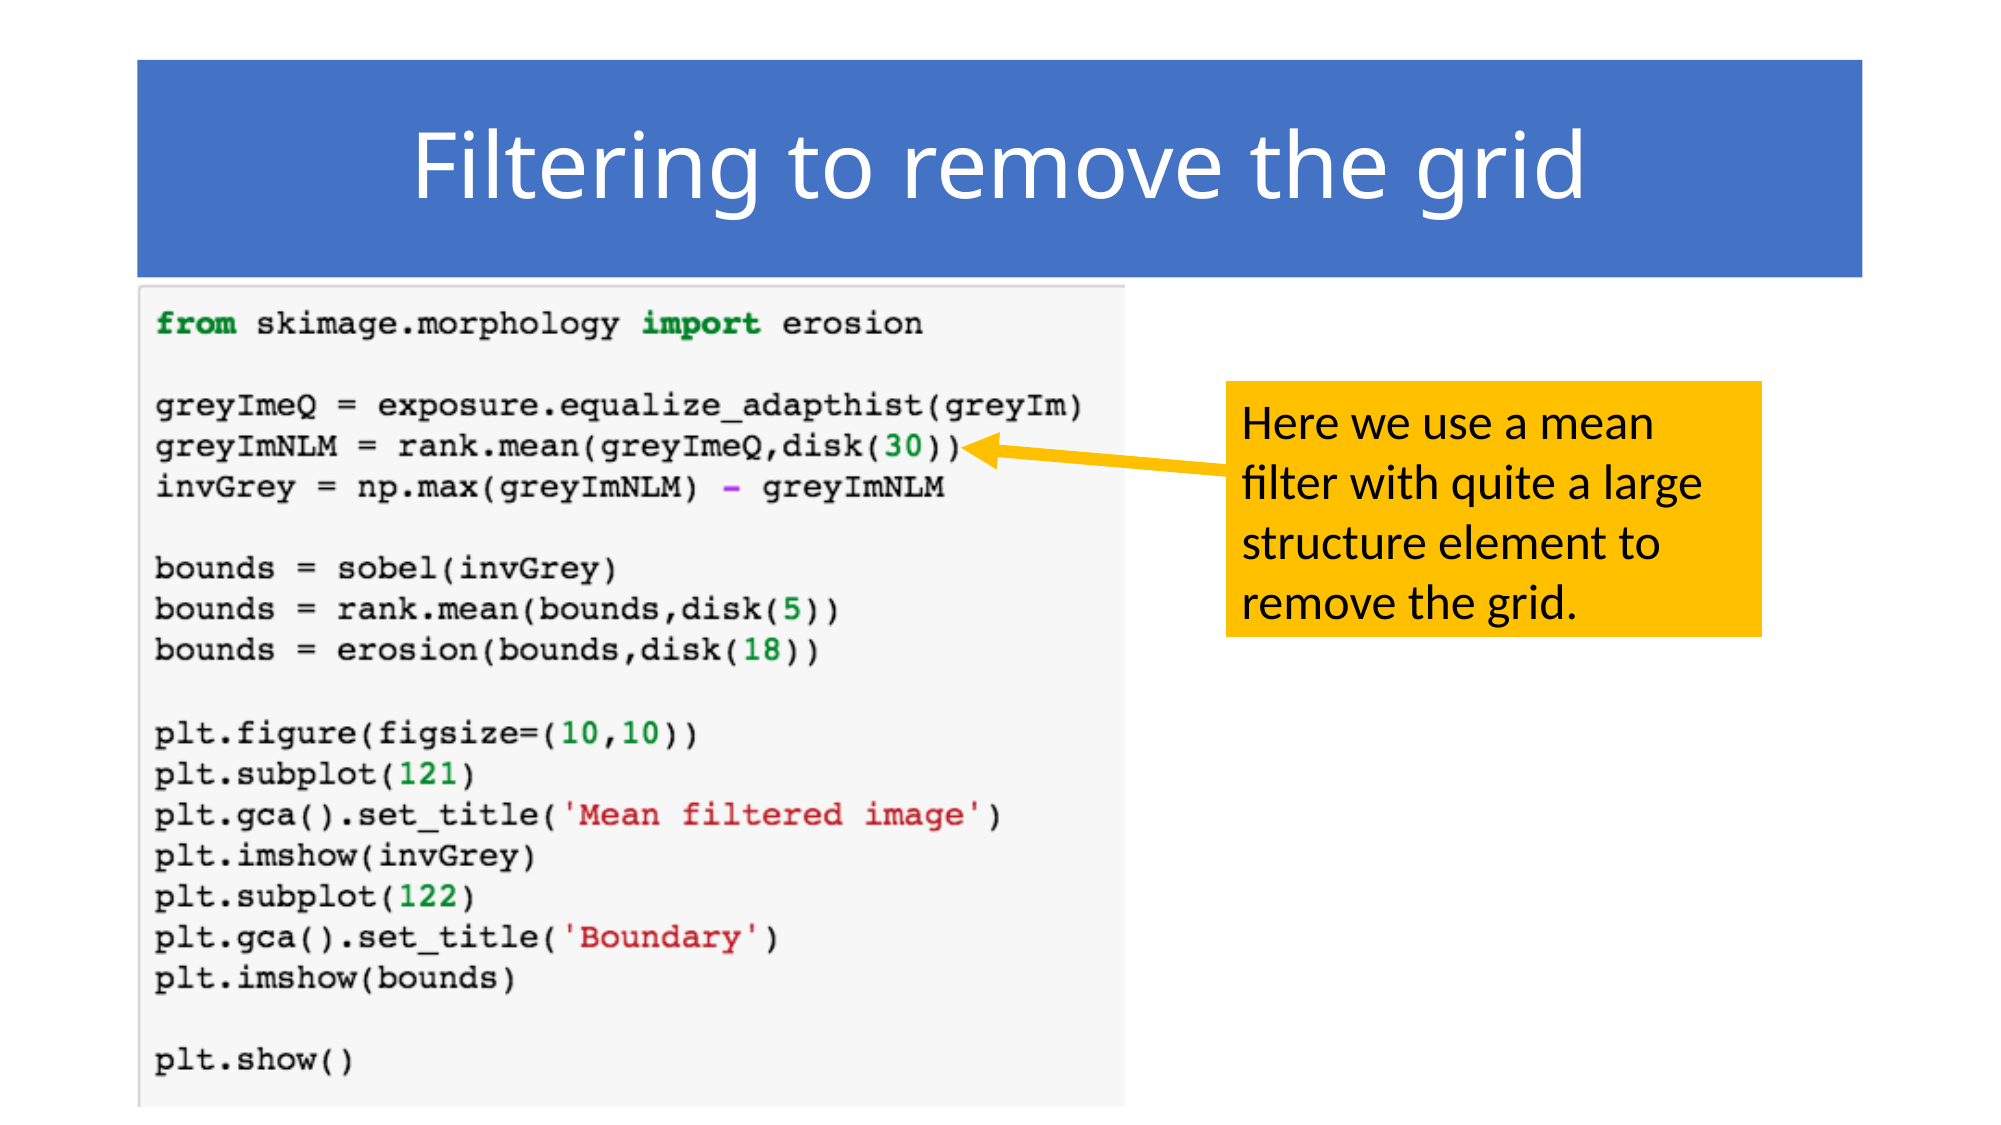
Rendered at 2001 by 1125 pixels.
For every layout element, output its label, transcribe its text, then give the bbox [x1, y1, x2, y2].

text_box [960, 447, 1288, 476]
picture [137, 284, 1125, 1107]
text_box Here we use a mean filter with quite a large structure element to remove the grid. [1226, 381, 1762, 637]
title Filtering to remove the grid [137, 59, 1863, 278]
